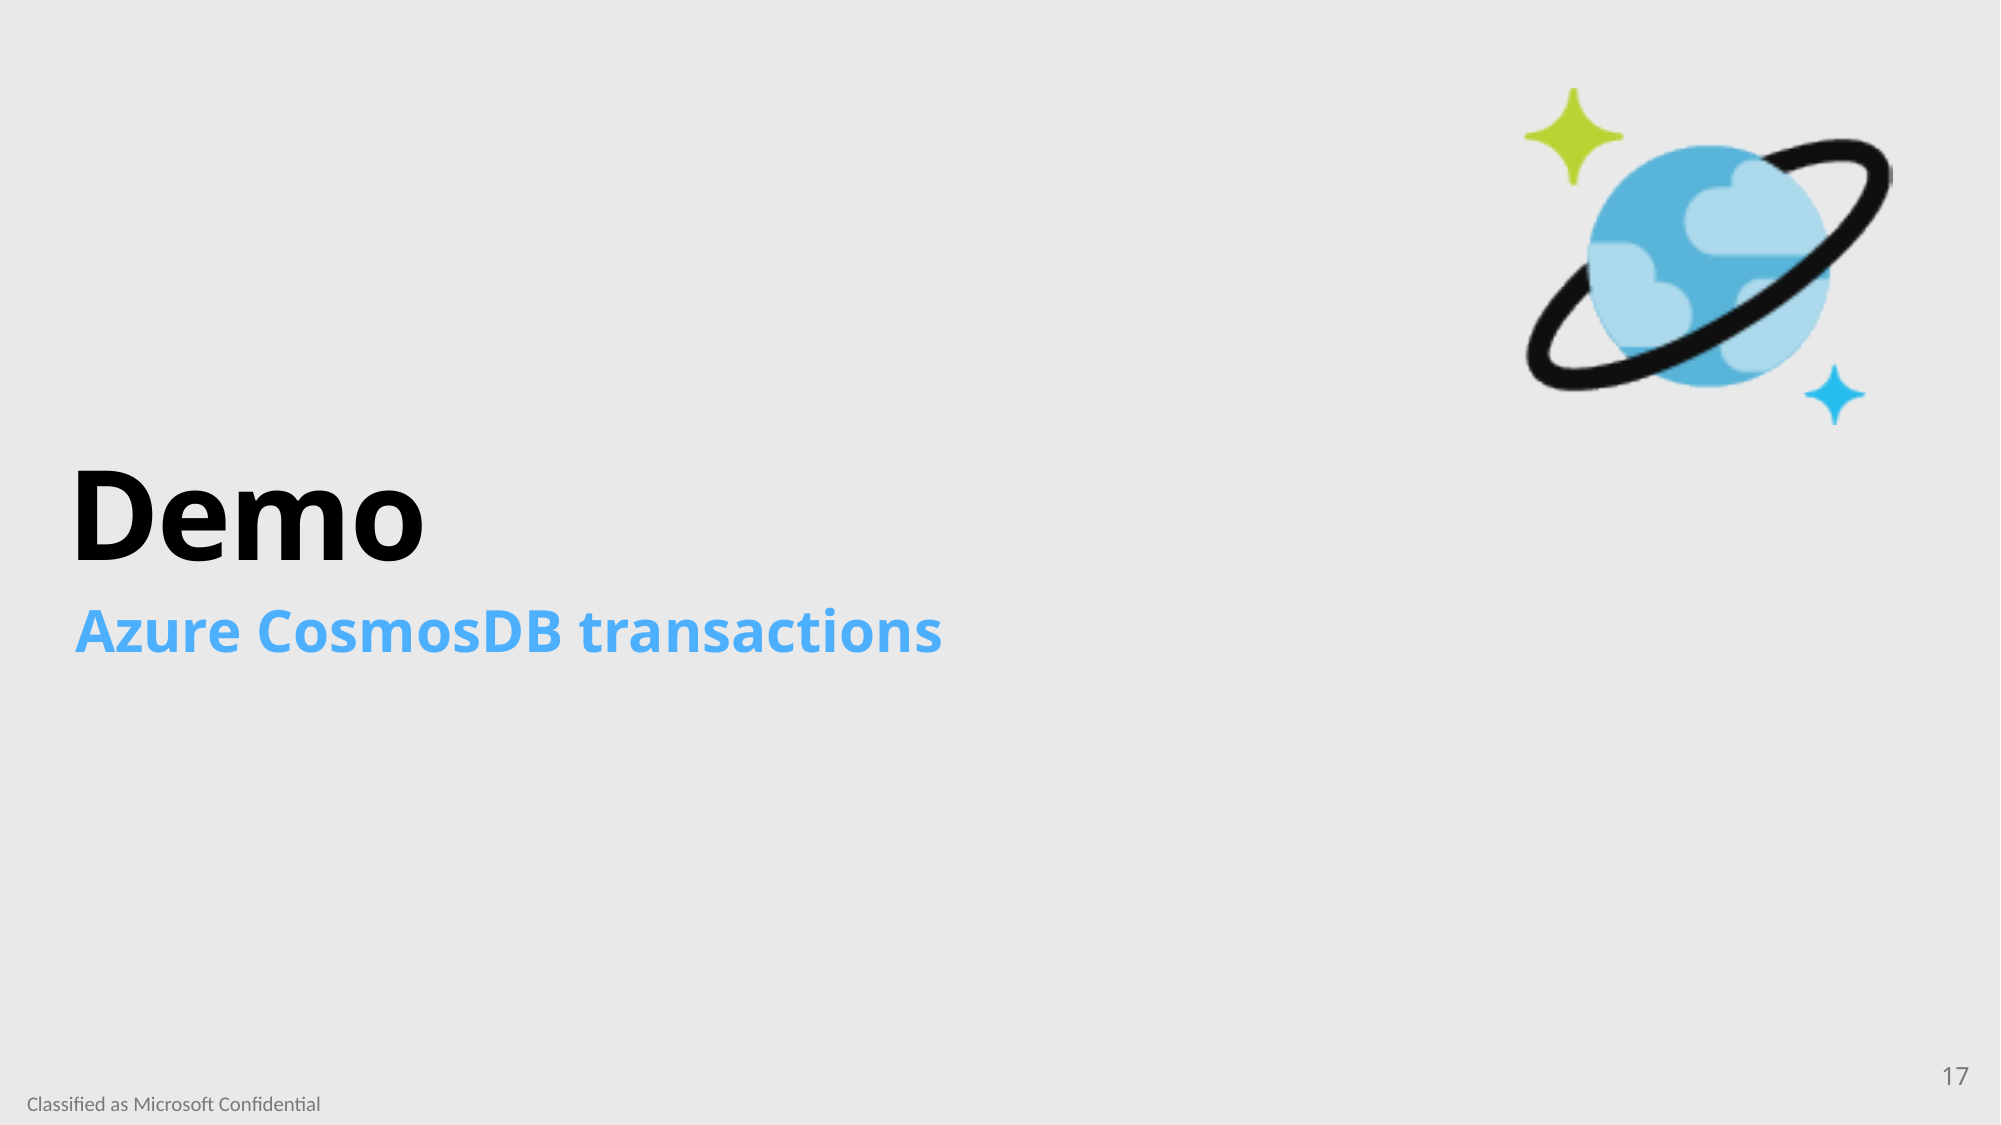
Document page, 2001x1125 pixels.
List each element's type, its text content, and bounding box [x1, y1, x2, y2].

picture [1523, 88, 1893, 425]
title Demo [67, 425, 1807, 588]
slide_number 17 [1806, 1056, 2000, 1125]
list Azure CosmosDB transactions [75, 587, 1807, 658]
